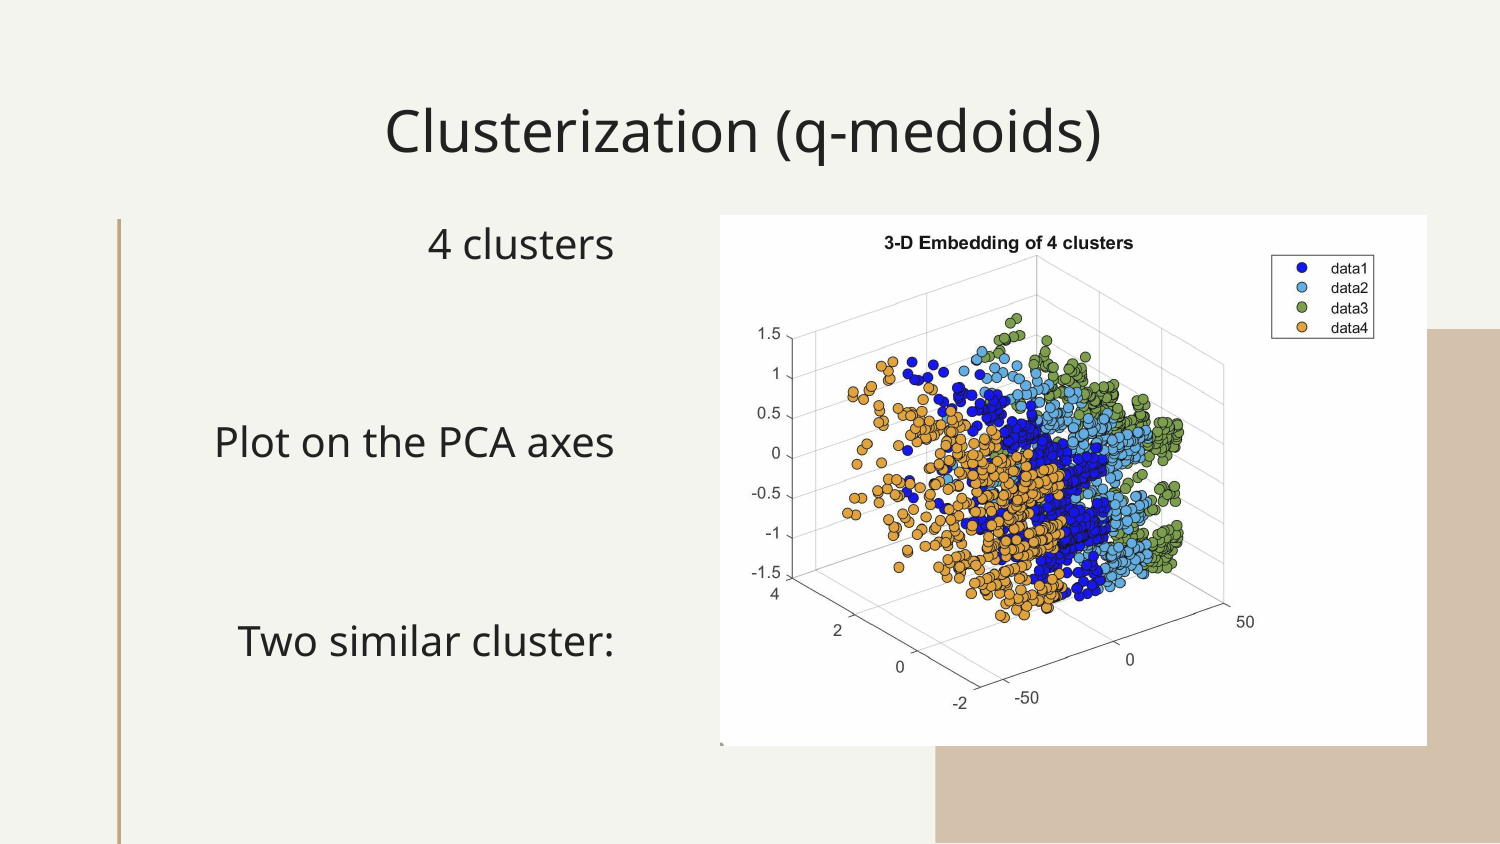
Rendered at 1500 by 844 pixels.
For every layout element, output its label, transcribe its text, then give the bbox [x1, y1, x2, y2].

picture [719, 215, 1427, 746]
title Clusterization (q-medoids) [110, 90, 1377, 169]
title 4 clusters [147, 215, 630, 270]
title Two similar cluster: [147, 612, 630, 667]
title Plot on the PCA axes [147, 414, 630, 469]
